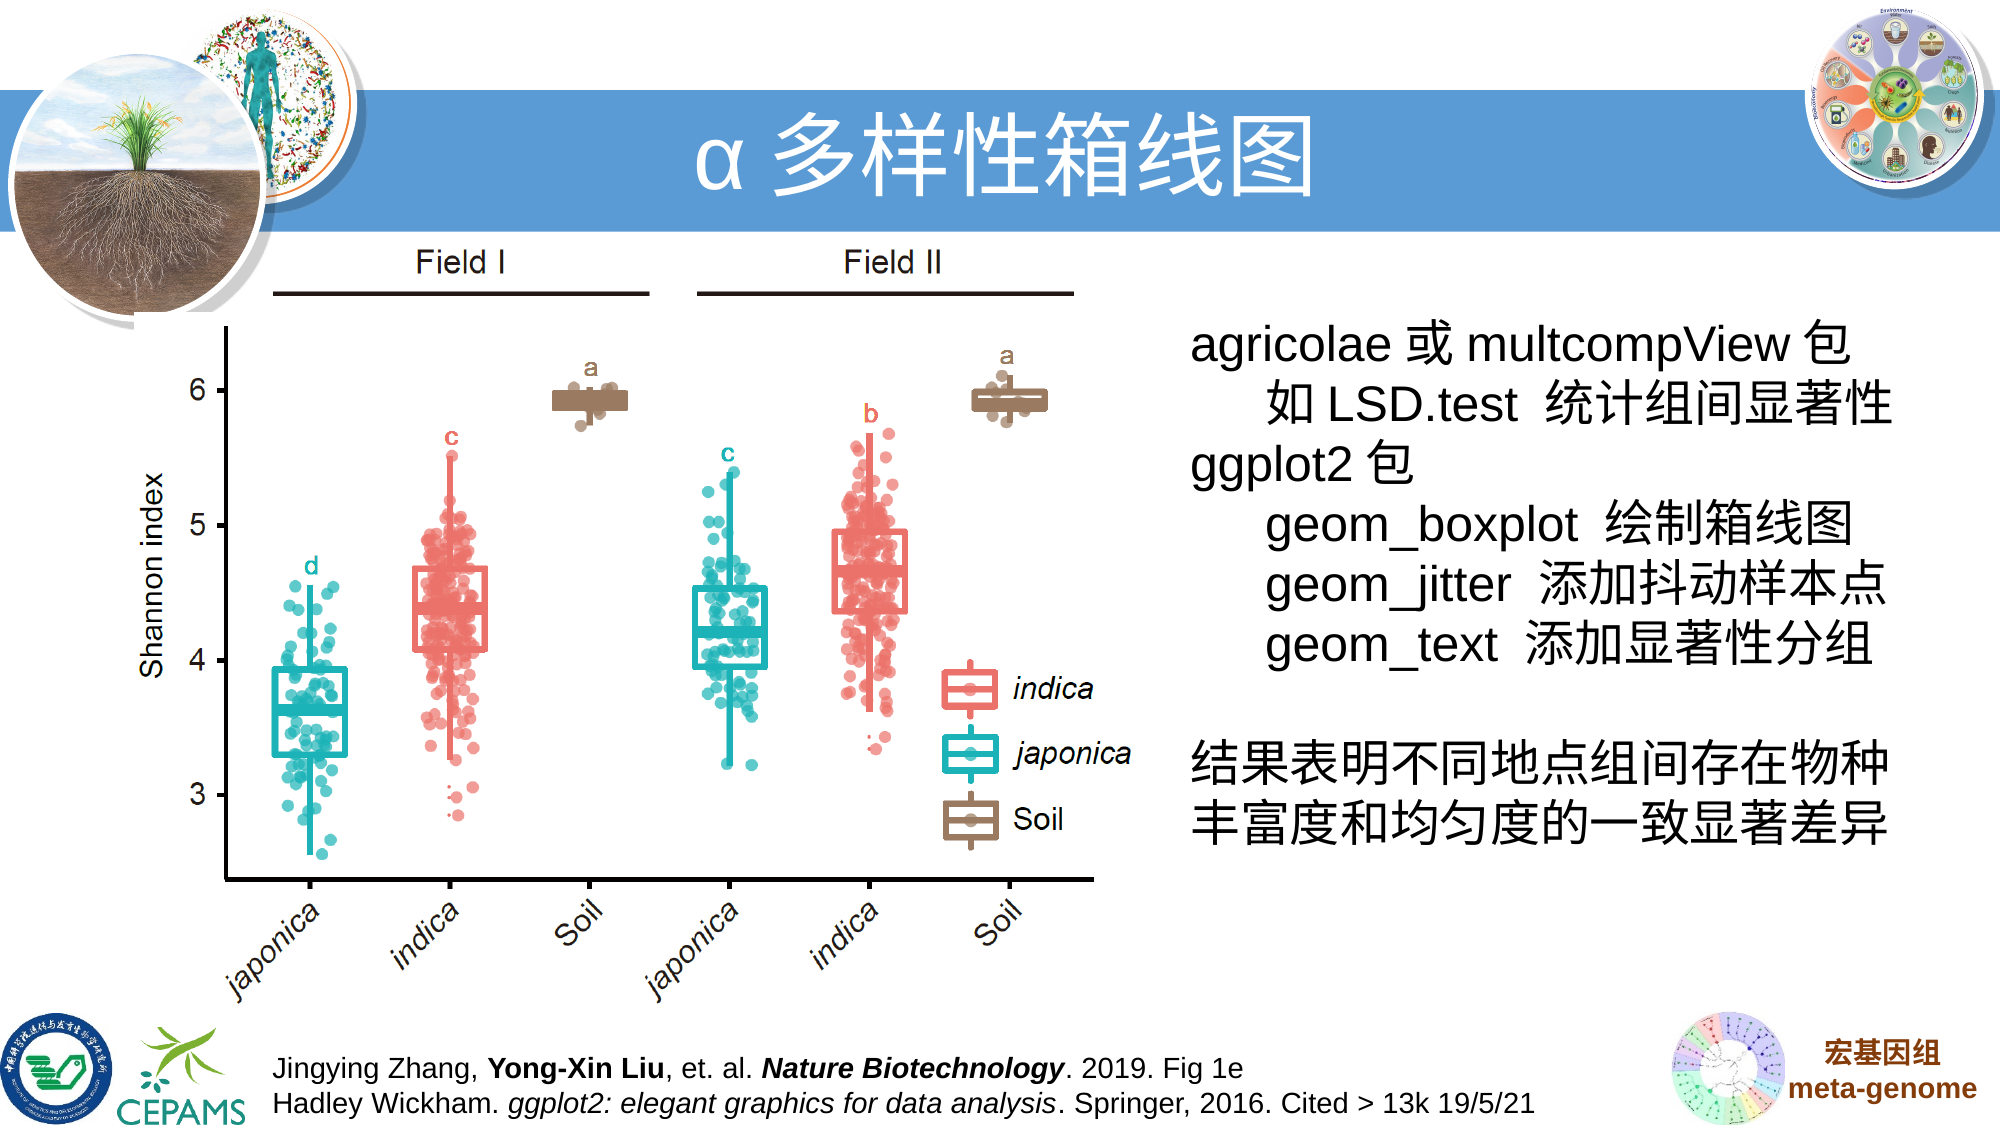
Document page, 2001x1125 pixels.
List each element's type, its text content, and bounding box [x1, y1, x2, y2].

picture [270, 244, 1083, 303]
picture [0, 1013, 245, 1125]
text_box agricolae或multcompView包 如LSD.test 统计组间显著性 ggplot2包 geom_boxplot 绘制箱线图 geom_jitter 添加抖动样本点 geom_text 添加显著性分组 结果表明不同地点组间存在物种丰富度和均匀度的一致显著差异 [1175, 304, 1937, 859]
title α多样性箱线图 [143, 72, 1869, 248]
picture [1813, 7, 1977, 183]
picture [180, 8, 344, 72]
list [134, 312, 1136, 1027]
picture [15, 55, 244, 315]
picture [1671, 1011, 1785, 1125]
text_box Jingying Zhang, Yong-Xin Liu, et. al. Nature Biotechnology. 2019. Fig 1e Hadley Wickham. ggplot2: elegant graphics for data analysis. Springer, 2016. Cited > 13k 19/5/21 [257, 1042, 1639, 1125]
